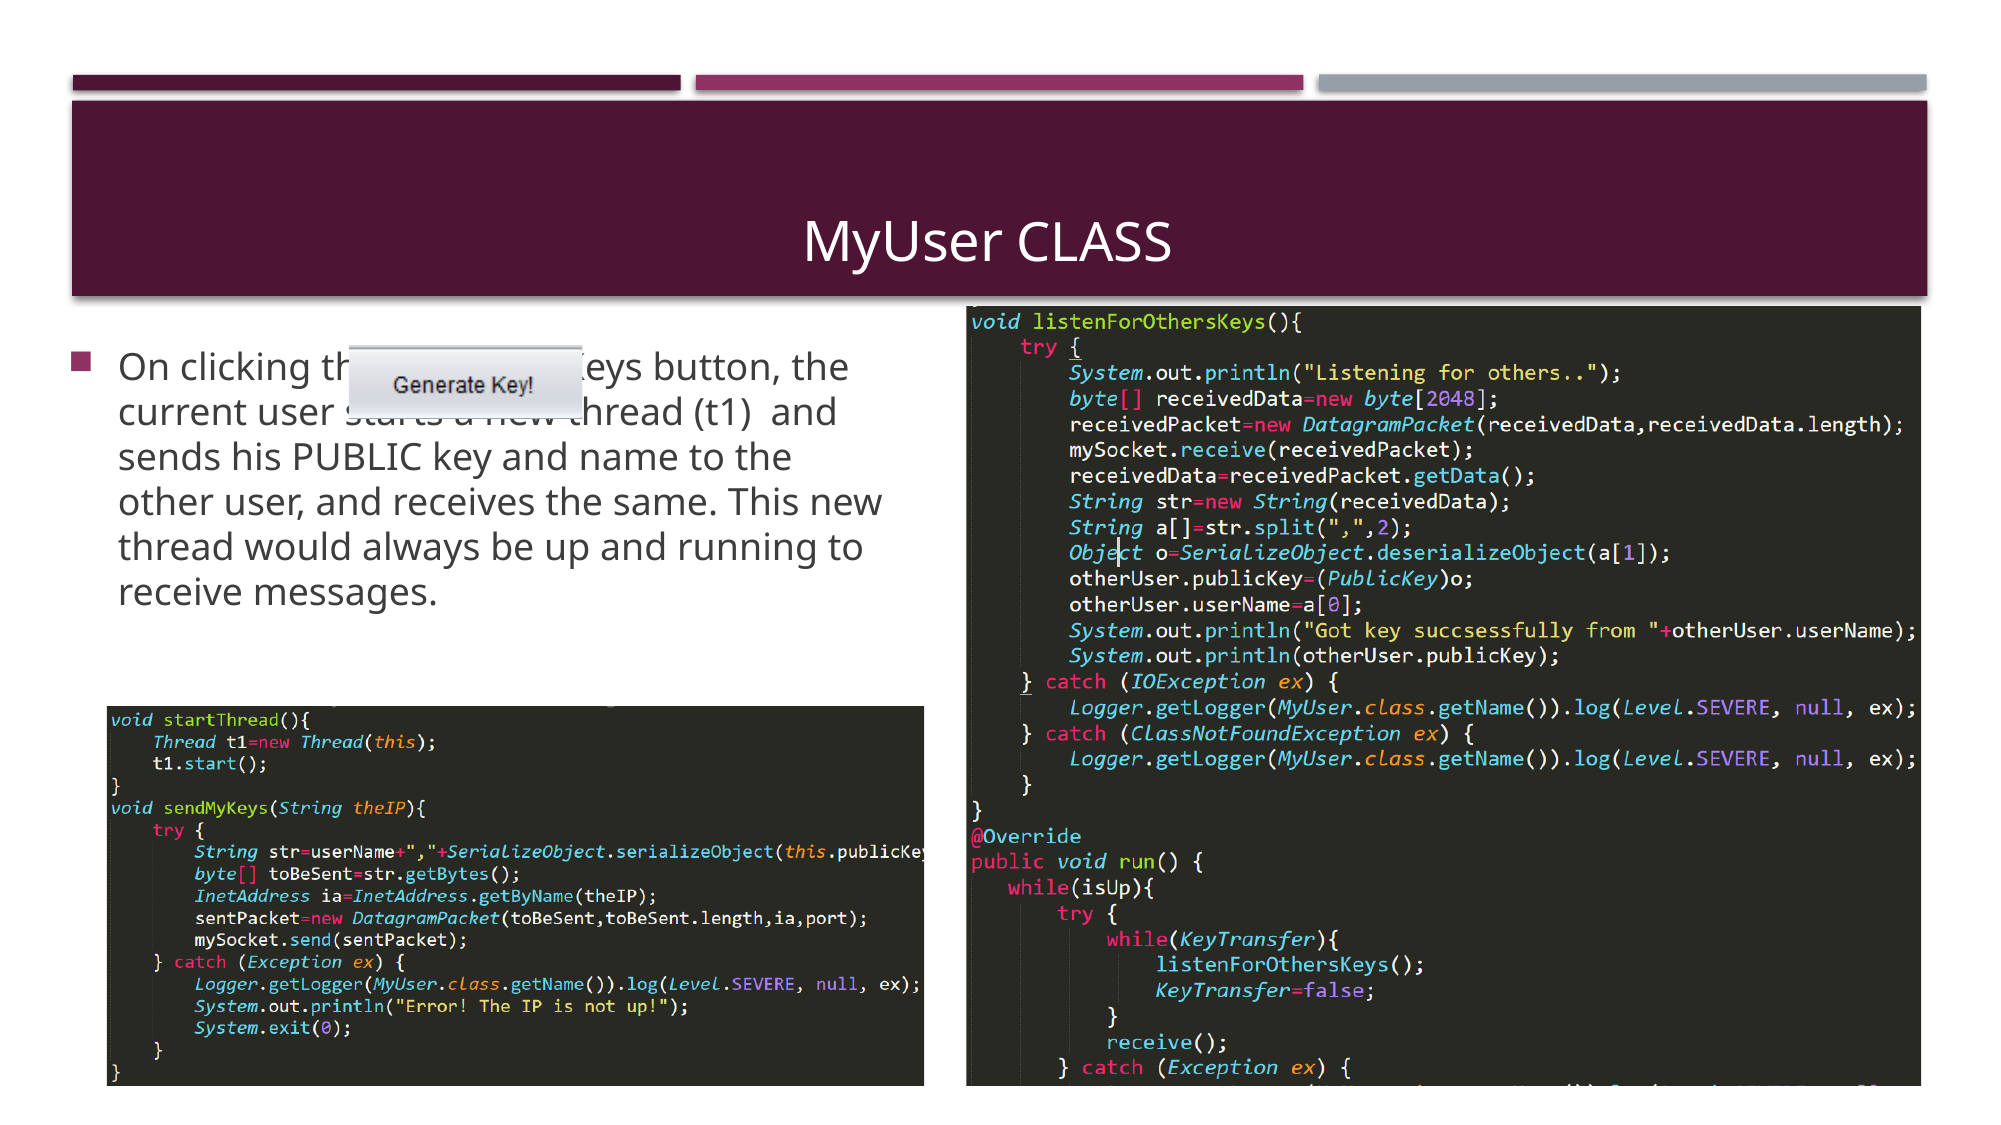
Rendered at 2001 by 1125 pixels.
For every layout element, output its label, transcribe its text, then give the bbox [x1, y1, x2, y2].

title Myuser class [900, 196, 1213, 280]
picture [106, 705, 925, 1087]
list On clicking the Generate Keys button, the current user starts a new thread (t1) and sends his PUBLIC key and name to the other user, and receives the same. This new thread would always be up and running to receive messages. [52, 176, 900, 781]
picture [348, 344, 583, 420]
picture [965, 305, 1922, 1087]
